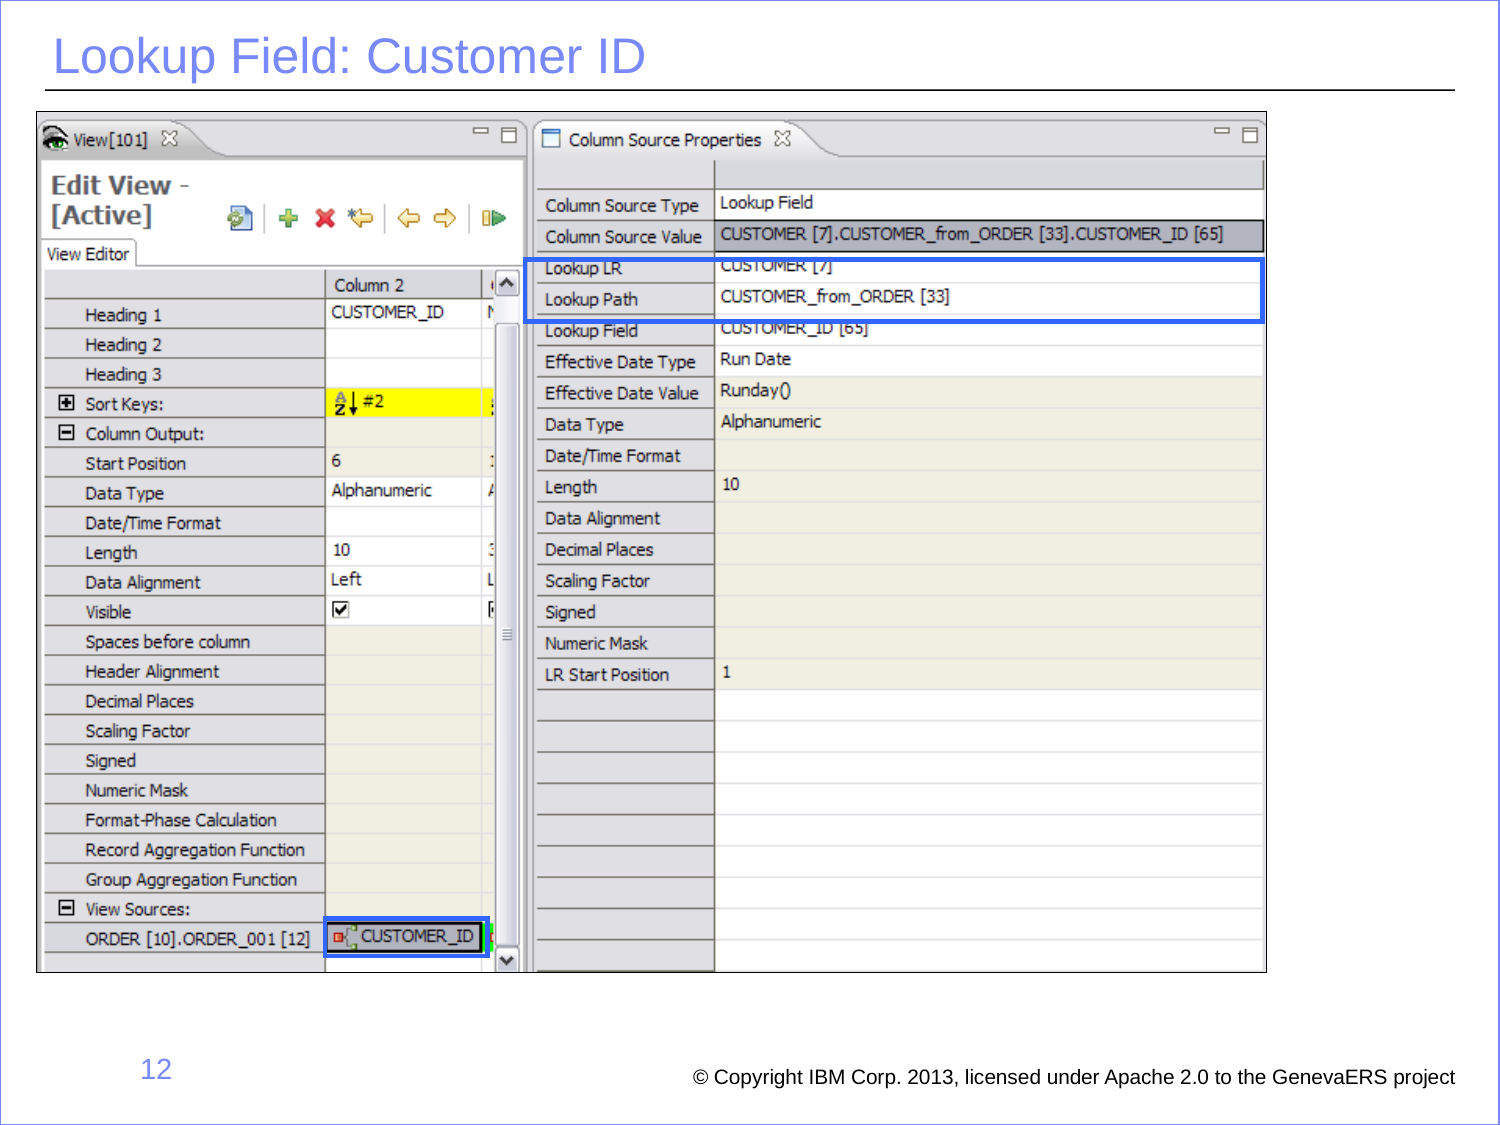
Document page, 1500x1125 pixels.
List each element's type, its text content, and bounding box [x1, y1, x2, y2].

title Lookup Field: Customer ID [37, 22, 1321, 113]
slide_number 12 [37, 1046, 188, 1125]
picture [37, 112, 1266, 973]
